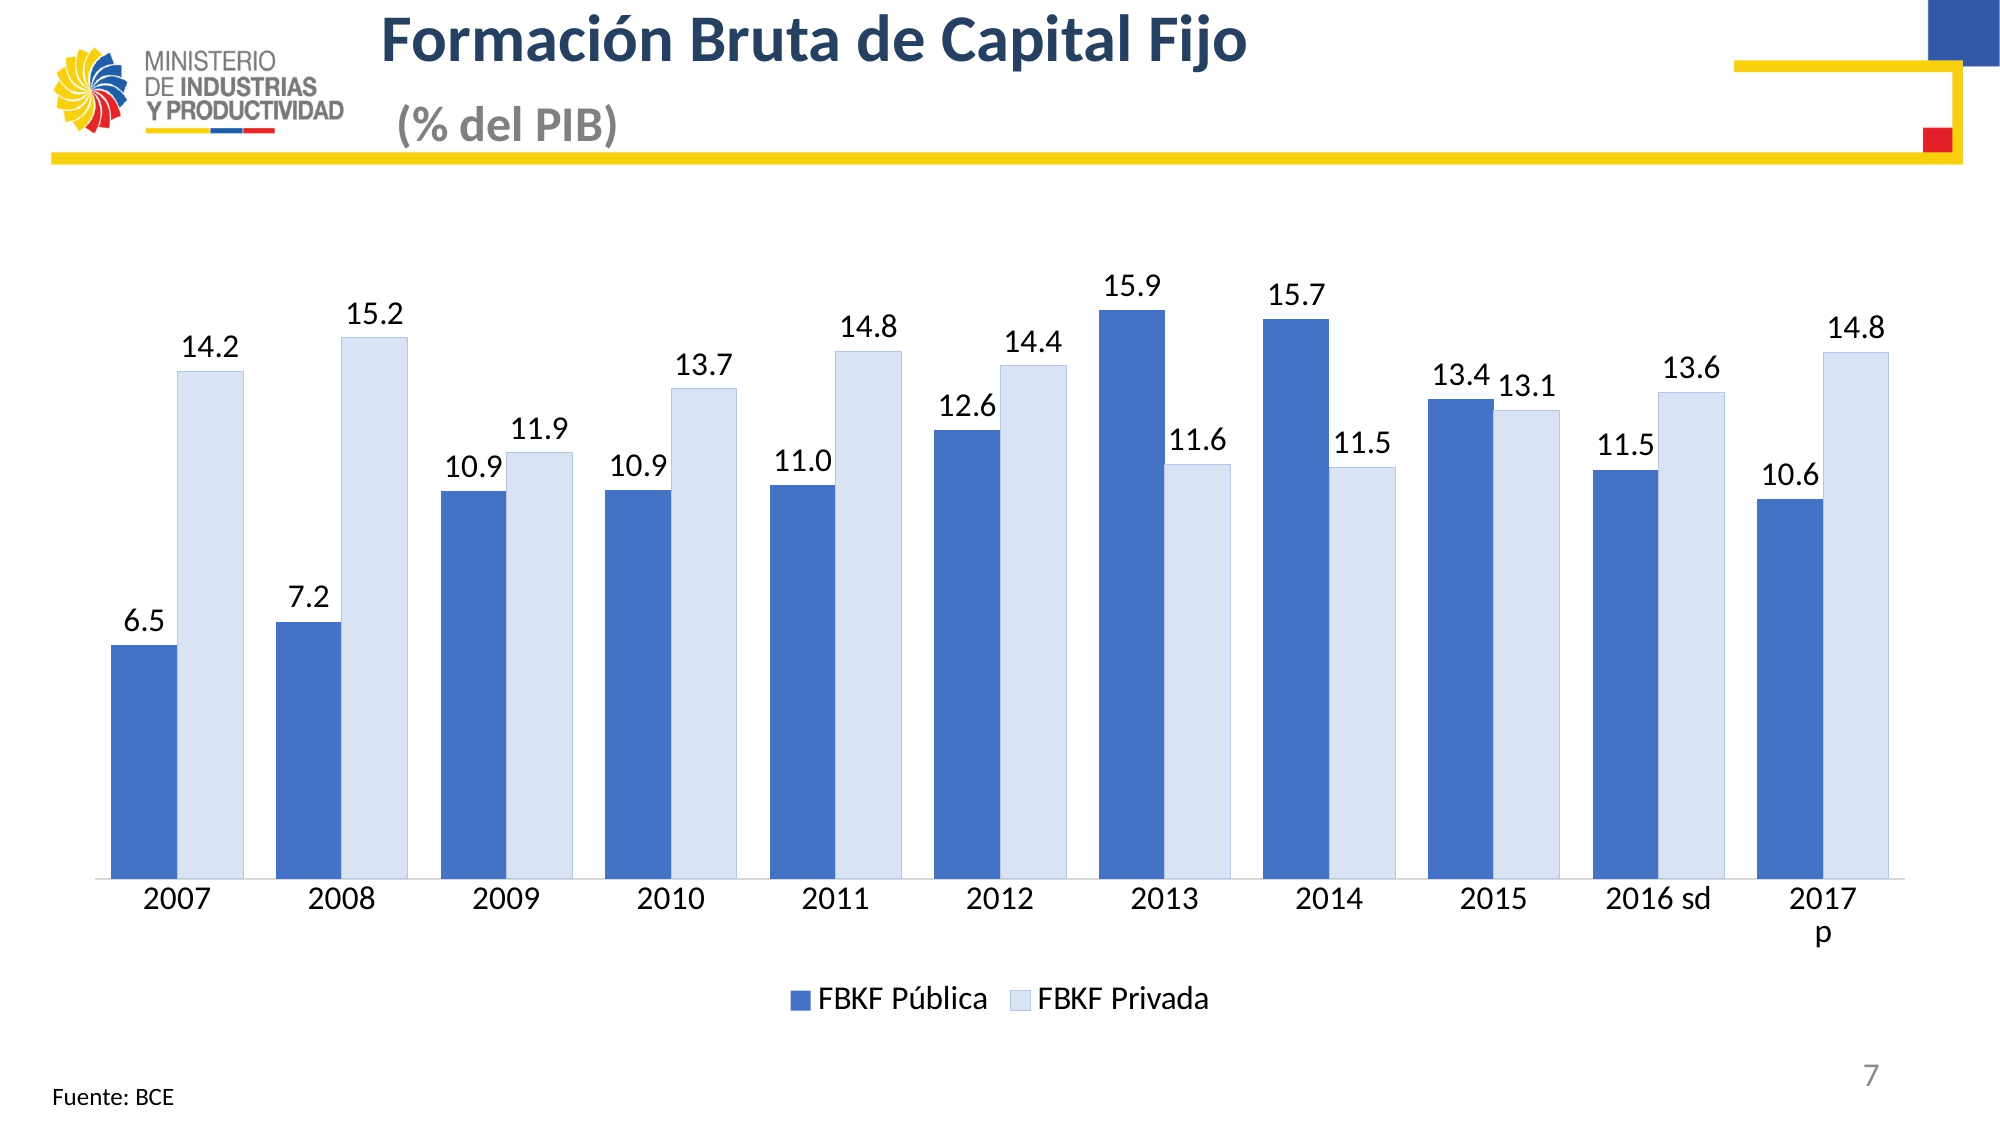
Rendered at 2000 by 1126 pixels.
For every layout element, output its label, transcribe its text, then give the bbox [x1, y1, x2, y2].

text_box Fuente: BCE [37, 1072, 402, 1118]
chart [57, 220, 1944, 1024]
slide_number 7 [1433, 1042, 1900, 1103]
picture [0, 0, 2000, 200]
